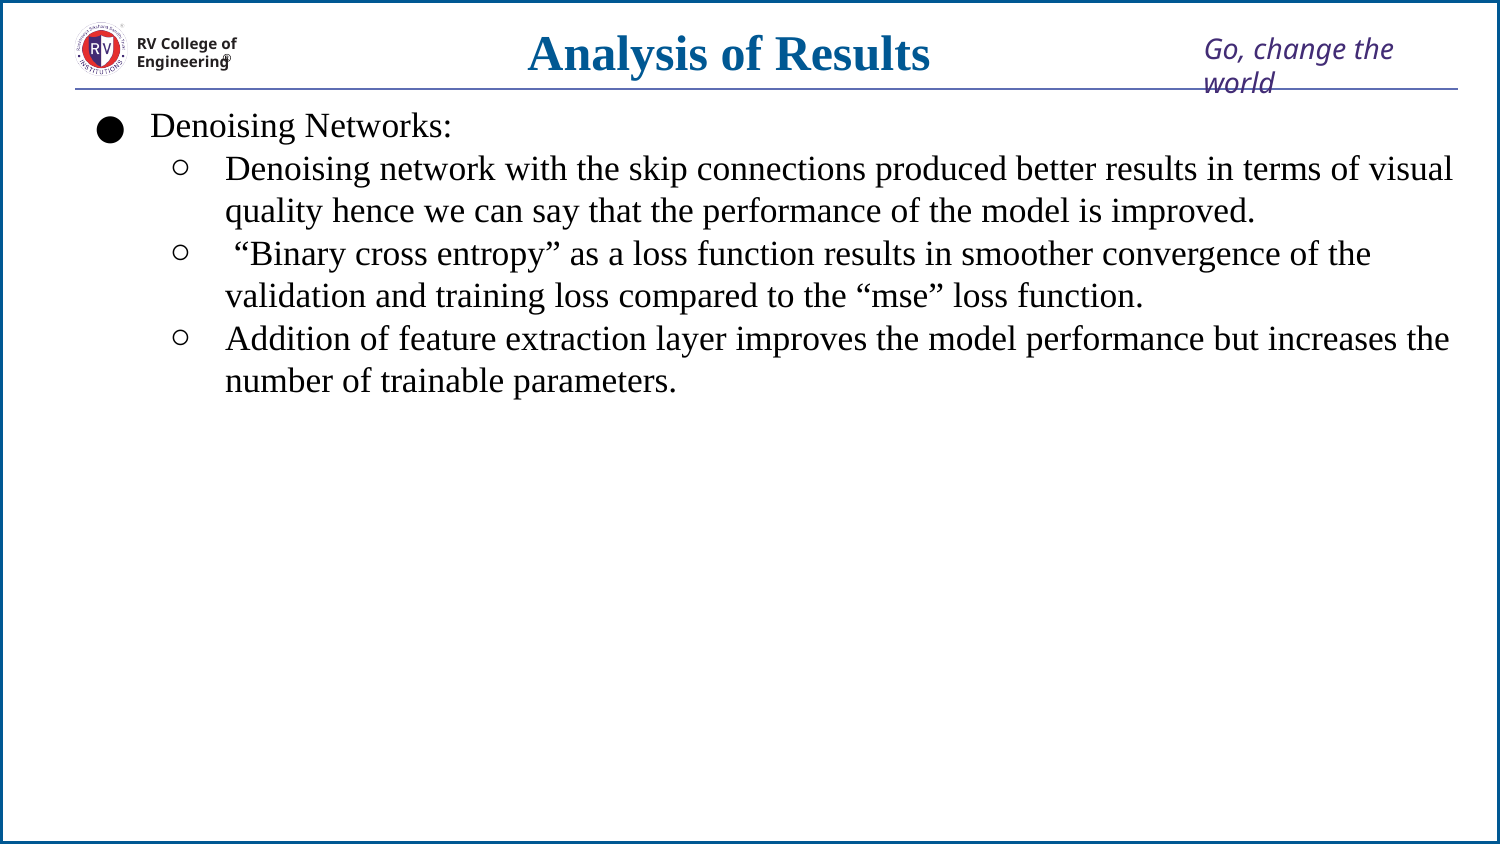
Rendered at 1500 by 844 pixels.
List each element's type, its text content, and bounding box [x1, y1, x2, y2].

list Denoising Networks: Denoising network with the skip connections produced better results in terms of visual quality hence we can say that the performance of the model is improved. “Binary cross entropy” as a loss function results in smoother convergence of the validation and training loss compared to the “mse” loss function. Addition of feature extraction layer improves the model performance but increases the number of trainable parameters. [75, 102, 1457, 794]
title Analysis of Results [255, 20, 1203, 82]
picture [74, 22, 128, 76]
